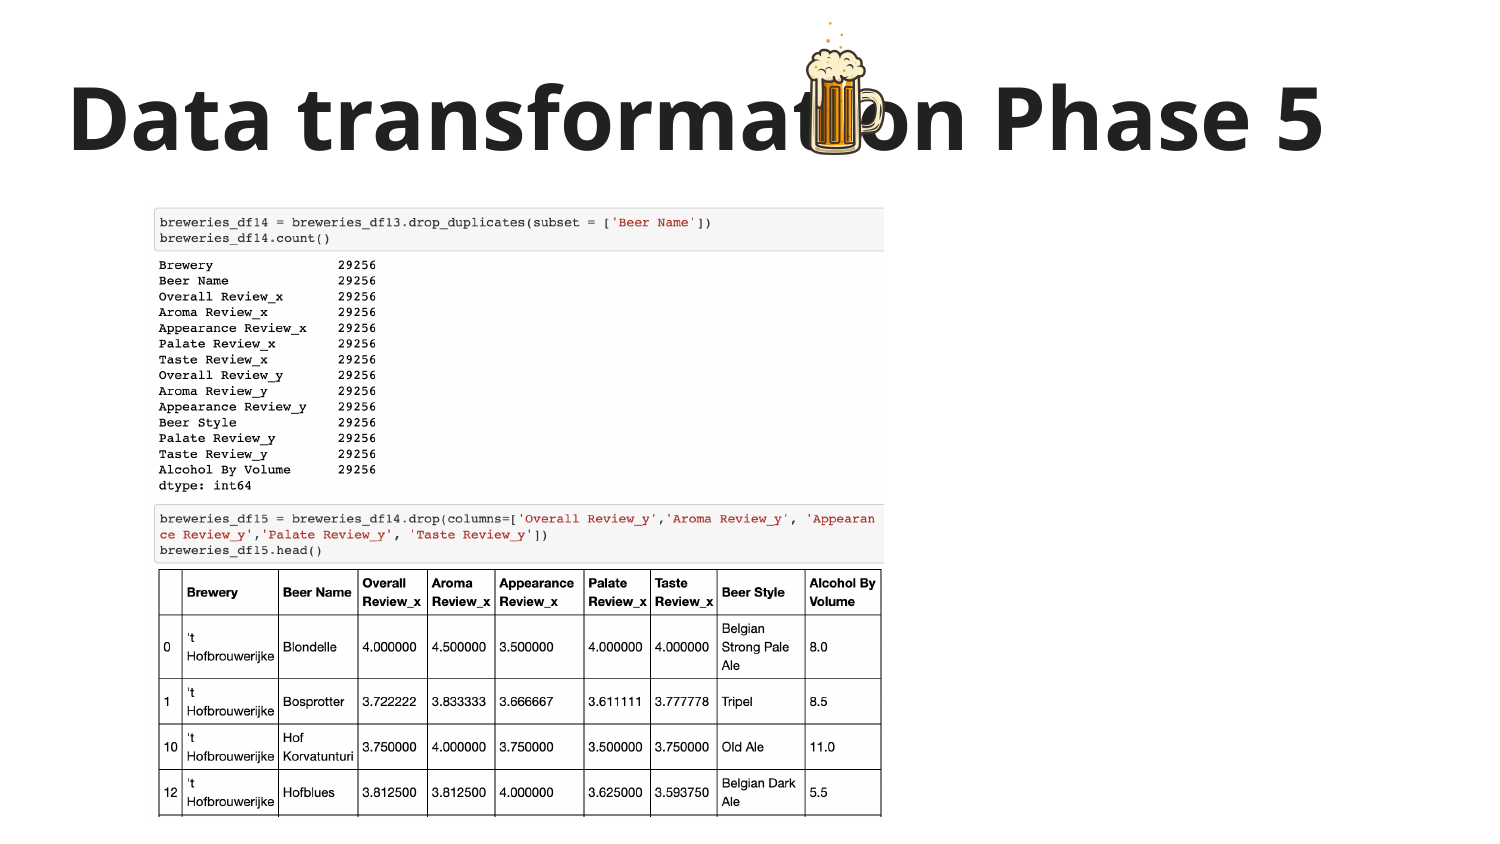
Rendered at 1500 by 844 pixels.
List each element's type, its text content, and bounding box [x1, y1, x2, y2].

title Data transformation Phase 5 [51, 48, 1449, 180]
picture [806, 22, 885, 155]
picture [148, 201, 885, 817]
